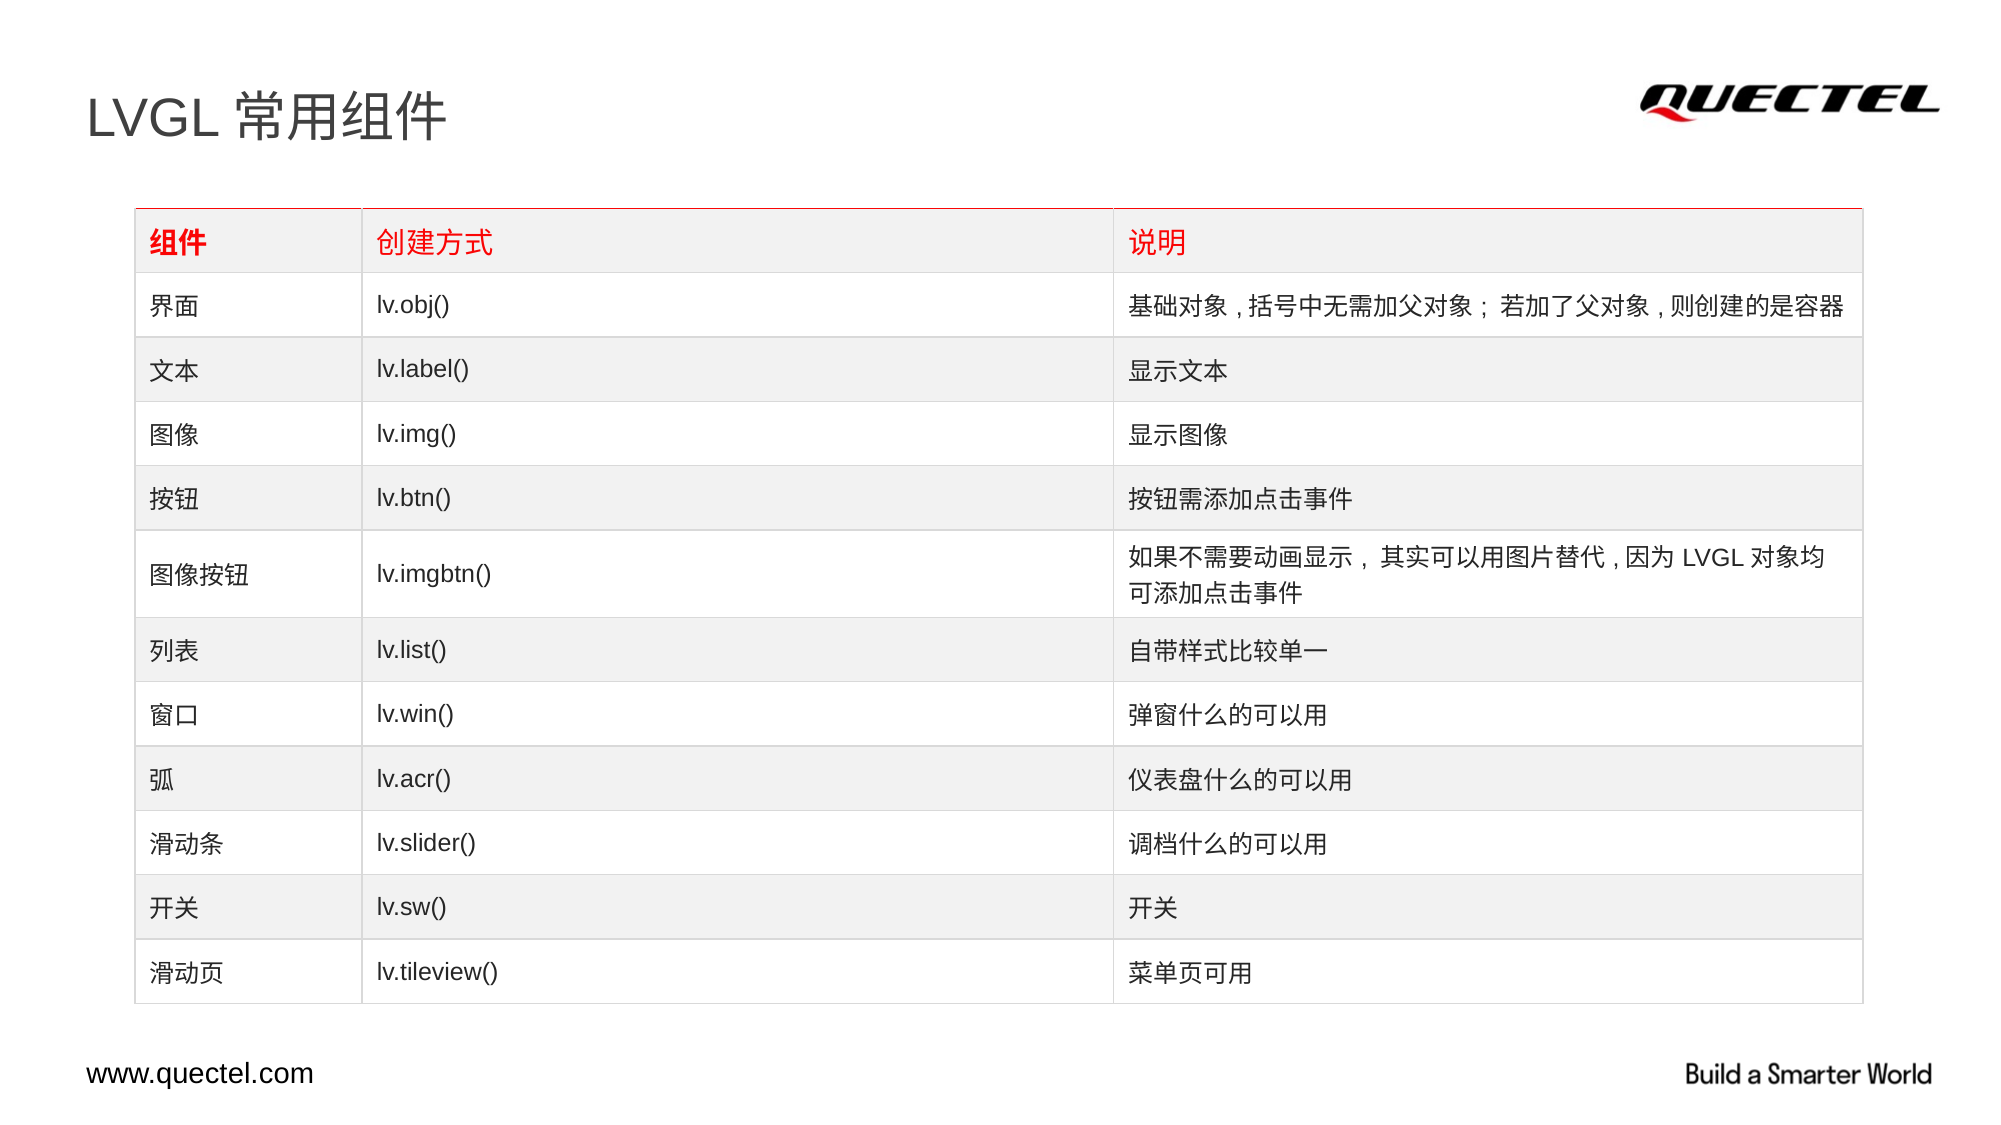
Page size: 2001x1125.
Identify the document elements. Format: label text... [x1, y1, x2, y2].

table_cell 图像按钮 [136, 531, 361, 617]
table_cell 仪表盘什么的可以用 [1114, 747, 1862, 810]
picture [1595, 32, 1985, 165]
table_cell lv.obj() [363, 273, 1113, 336]
table_cell 滑动页 [136, 940, 361, 1003]
table_cell 显示图像 [1114, 402, 1862, 465]
table_cell 弧 [136, 747, 361, 810]
table_cell 开关 [136, 875, 361, 938]
table_header 组件 [136, 209, 361, 272]
table_cell 按钮需添加点击事件 [1114, 466, 1862, 529]
table_cell lv.win() [363, 682, 1113, 745]
table_cell lv.slider() [363, 811, 1113, 874]
table_cell lv.imgbtn() [363, 531, 1113, 617]
table_cell 列表 [136, 618, 361, 681]
table_cell 图像 [136, 402, 361, 465]
picture [1637, 1015, 1981, 1125]
table_cell 如果不需要动画显示, 其实可以用图片替代,因为LVGL对象均可添加点击事件 [1114, 531, 1862, 617]
table_cell 调档什么的可以用 [1114, 811, 1862, 874]
table_cell 按钮 [136, 466, 361, 529]
table_cell lv.label() [363, 338, 1113, 401]
table_cell 显示文本 [1114, 338, 1862, 401]
table_cell 自带样式比较单一 [1114, 618, 1862, 681]
table_cell lv.tileview() [363, 940, 1113, 1003]
table_cell 菜单页可用 [1114, 940, 1862, 1003]
table_cell 弹窗什么的可以用 [1114, 682, 1862, 745]
table_cell 开关 [1114, 875, 1862, 938]
table_cell lv.img() [363, 402, 1113, 465]
table_cell 基础对象,括号中无需加父对象; 若加了父对象,则创建的是容器 [1114, 273, 1862, 336]
table_cell 窗口 [136, 682, 361, 745]
table_header 创建方式 [363, 209, 1113, 272]
table_header 说明 [1114, 209, 1862, 272]
table_cell 文本 [136, 338, 361, 401]
table_cell 滑动条 [136, 811, 361, 874]
table_cell 界面 [136, 273, 361, 336]
title LVGL常用组件 [71, 82, 1887, 156]
table_cell lv.sw() [363, 875, 1113, 938]
table_cell lv.list() [363, 618, 1113, 681]
table_cell lv.acr() [363, 747, 1113, 810]
table_cell lv.btn() [363, 466, 1113, 529]
